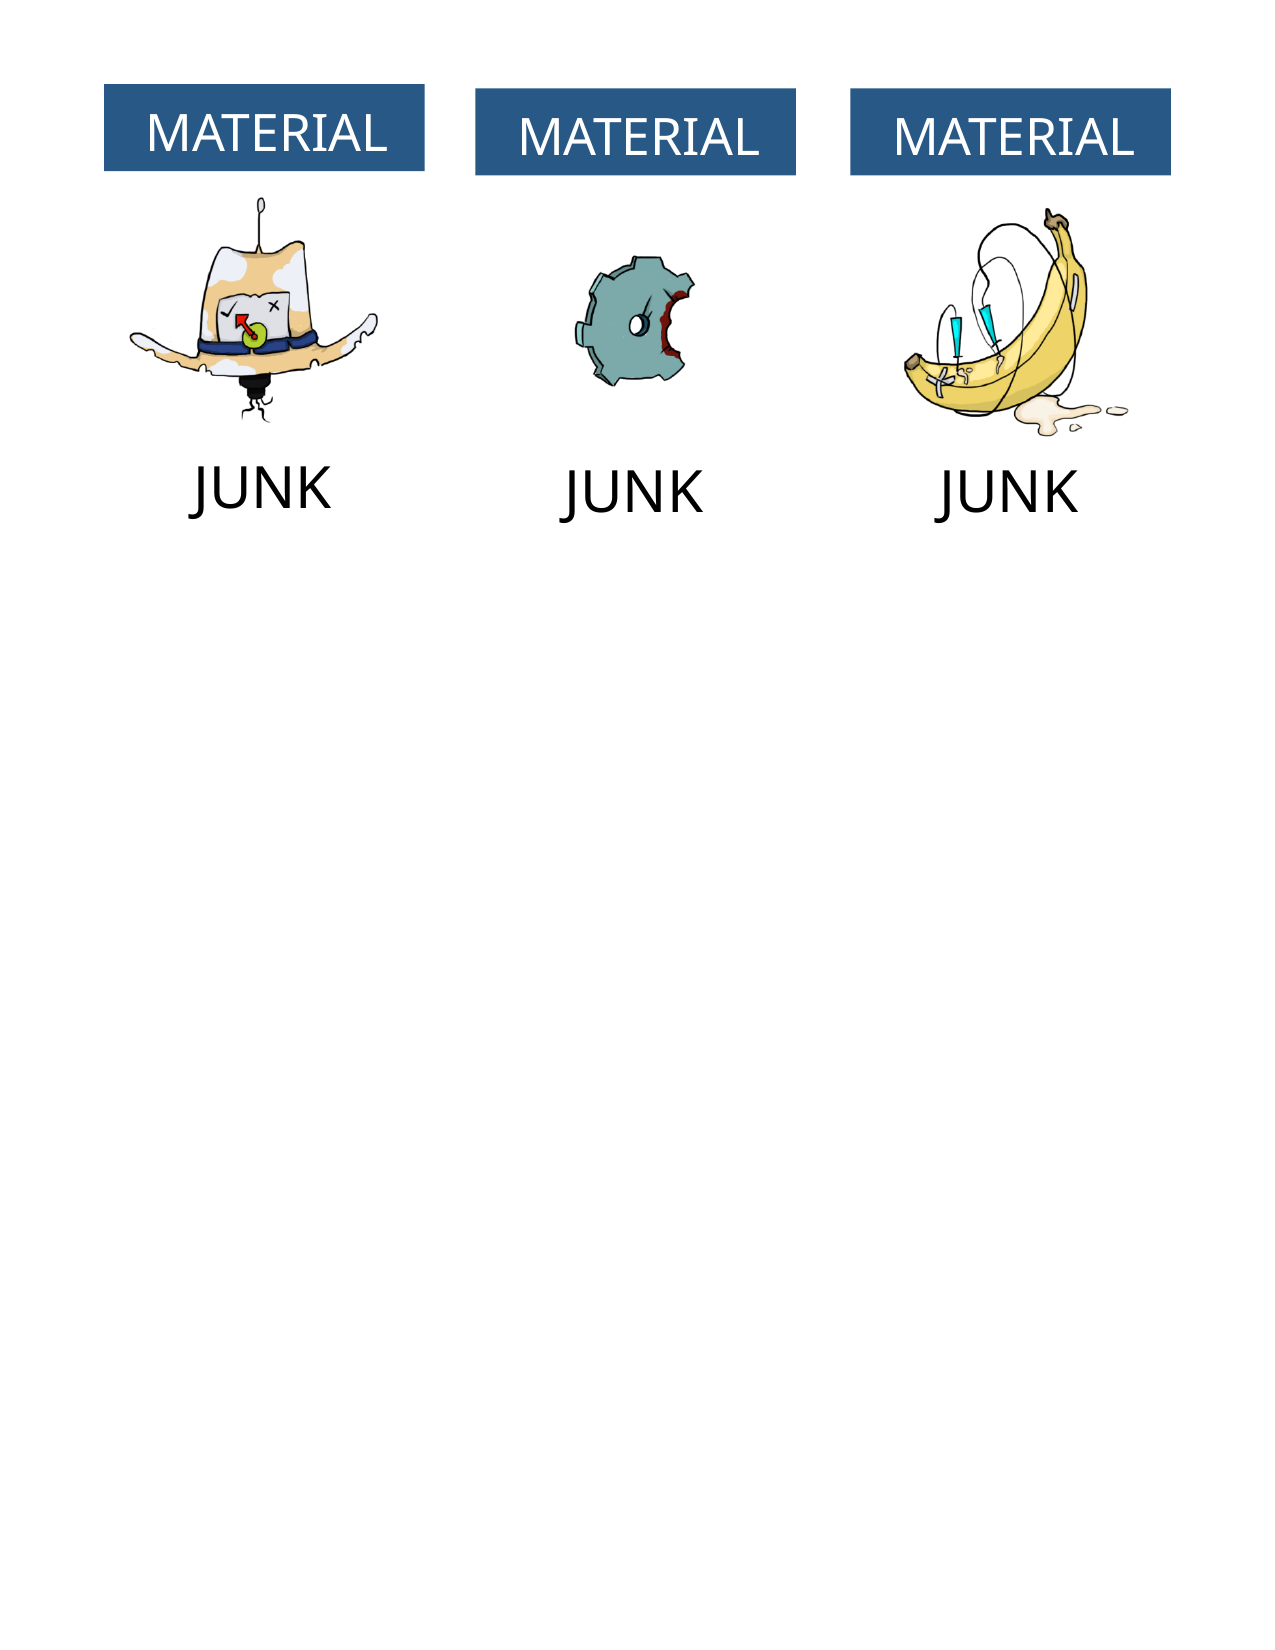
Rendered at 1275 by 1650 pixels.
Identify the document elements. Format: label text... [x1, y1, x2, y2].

text_box JUNK [850, 455, 1168, 522]
text_box JUNK [104, 451, 421, 518]
picture [881, 198, 1146, 447]
text_box MATERIAL [891, 96, 1136, 167]
text_box MATERIAL [145, 92, 390, 163]
text_box MATERIAL [516, 96, 761, 167]
picture [124, 183, 410, 444]
text_box JUNK [475, 455, 793, 522]
picture [542, 203, 736, 441]
text_box [850, 88, 1171, 176]
text_box [475, 88, 796, 176]
text_box [104, 84, 425, 172]
